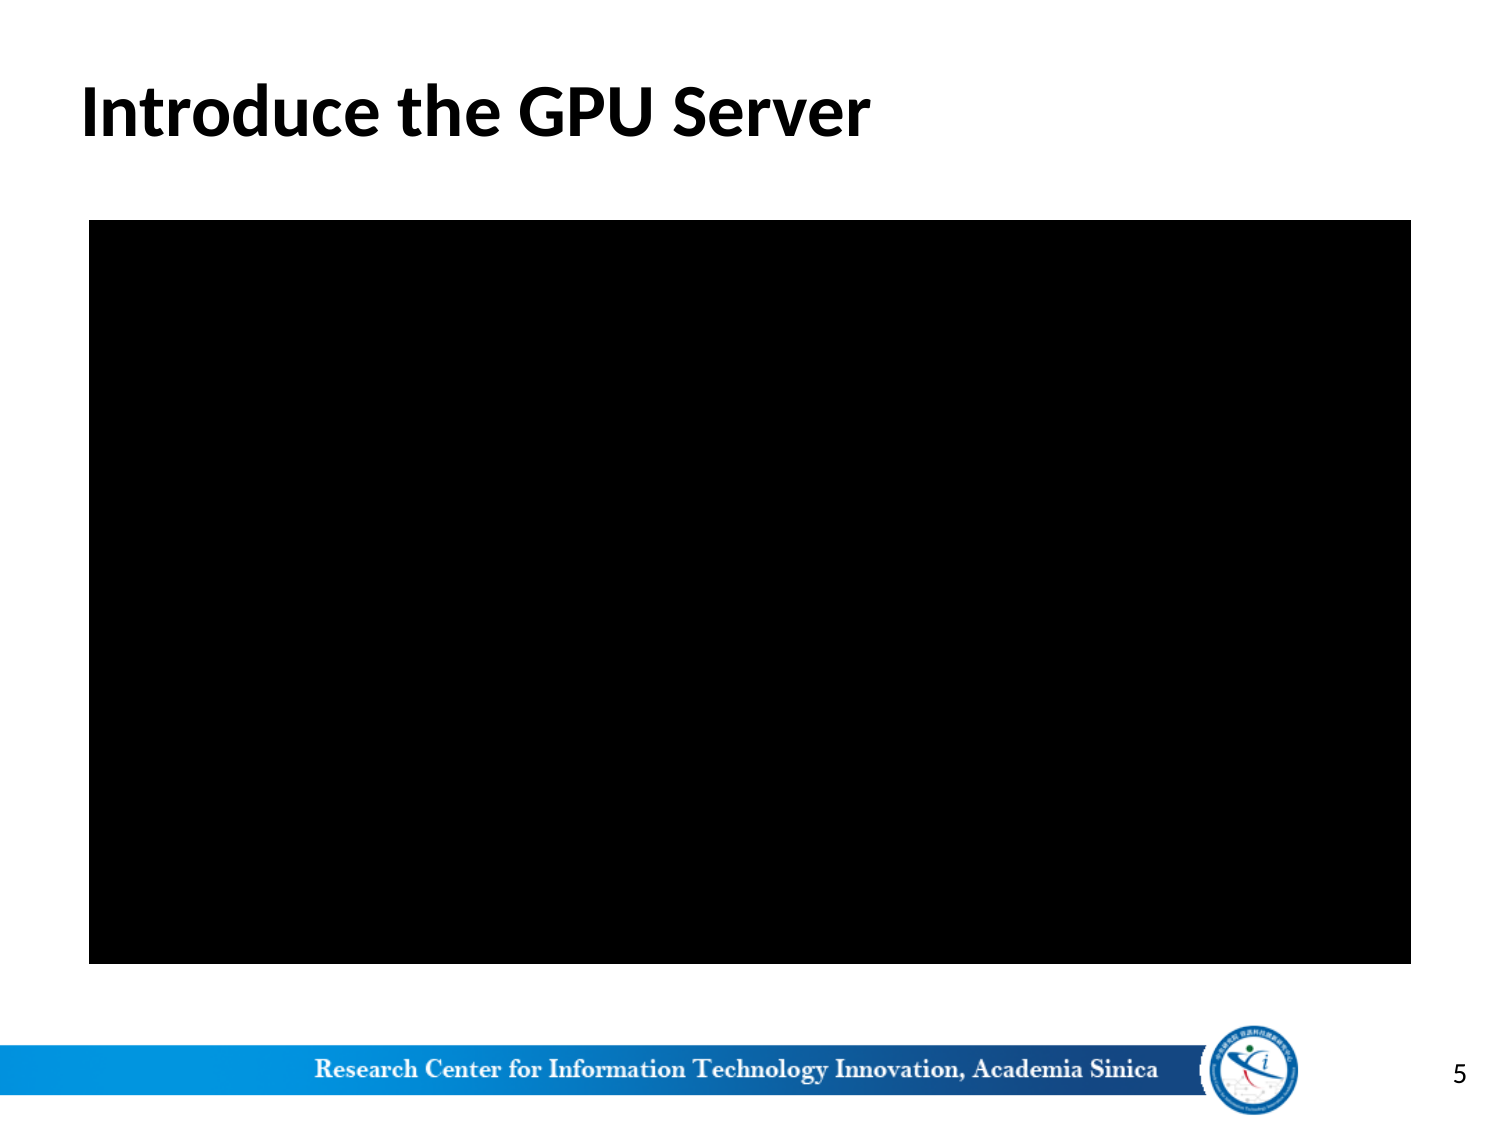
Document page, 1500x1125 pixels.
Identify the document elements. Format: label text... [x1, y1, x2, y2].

picture [0, 1020, 1329, 1125]
title Introduce the GPU Server [64, 30, 1436, 182]
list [88, 219, 1412, 965]
slide_number 5 [1352, 1046, 1483, 1107]
